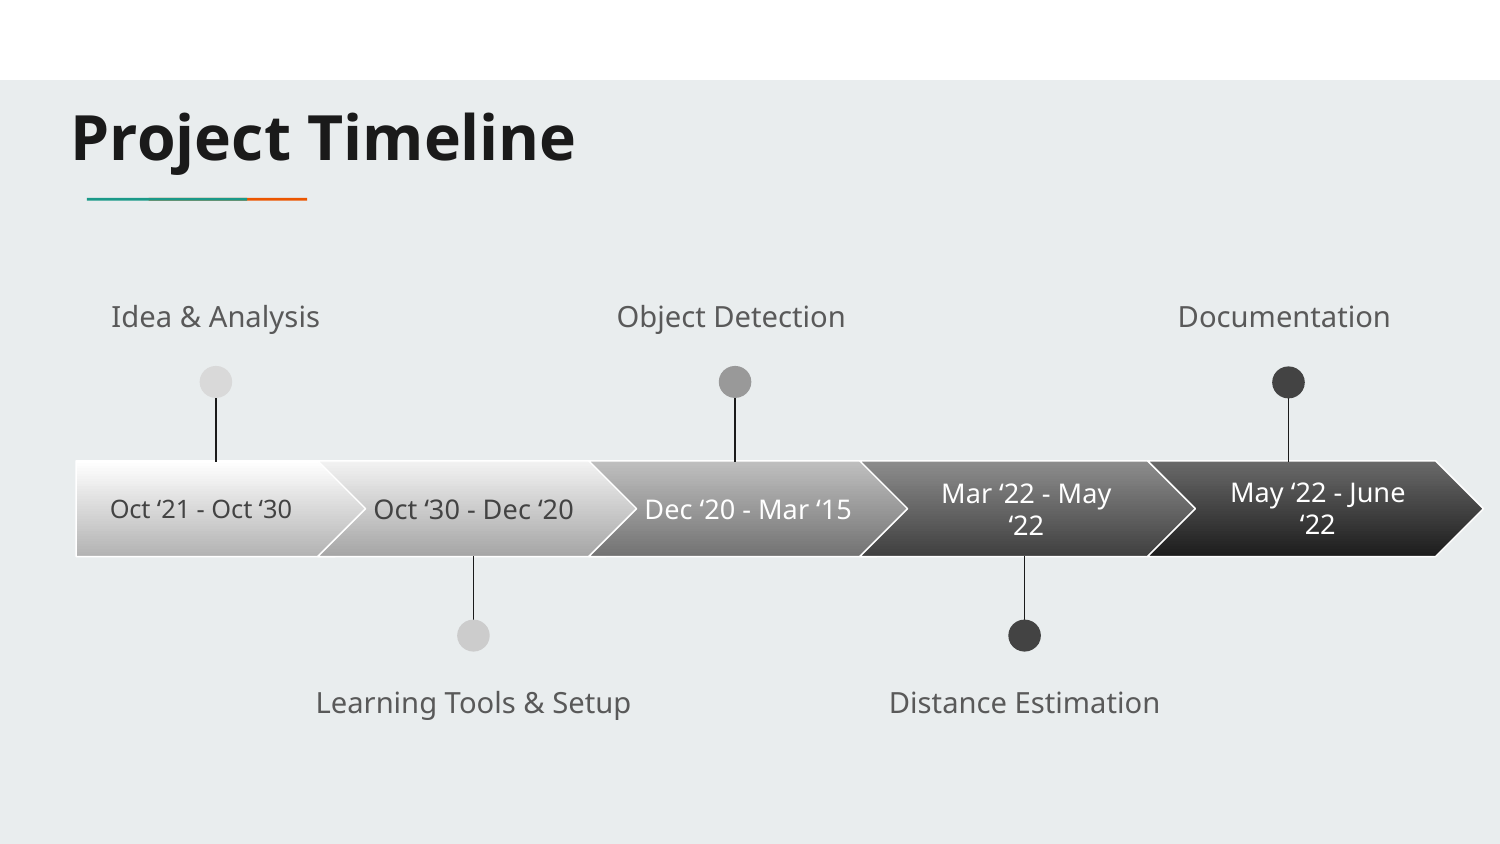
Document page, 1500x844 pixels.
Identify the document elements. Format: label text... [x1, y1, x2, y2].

text_box [1147, 460, 1484, 557]
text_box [199, 365, 233, 462]
list Documentation [1050, 283, 1500, 349]
list Learning Tools & Setup [259, 668, 689, 735]
list Distance Estimation [790, 668, 1259, 735]
title Project Timeline [55, 82, 1318, 190]
text_box [588, 460, 906, 557]
list Object Detection [501, 283, 969, 349]
list Mar ‘22 - May ‘22 [907, 478, 1146, 539]
list Oct ‘30 - Dec ‘20 [354, 478, 593, 539]
text_box May ‘22 - June ‘22 [1194, 477, 1442, 538]
list Dec ‘20 - Mar ‘15 [629, 478, 868, 539]
text_box [317, 460, 629, 557]
text_box [859, 460, 1194, 557]
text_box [1008, 555, 1042, 652]
list Idea & Analysis [1, 283, 431, 349]
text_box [456, 555, 490, 652]
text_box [1271, 366, 1306, 463]
list Oct ‘21 - Oct ‘30 [82, 478, 321, 539]
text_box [718, 365, 752, 462]
text_box [76, 460, 354, 557]
